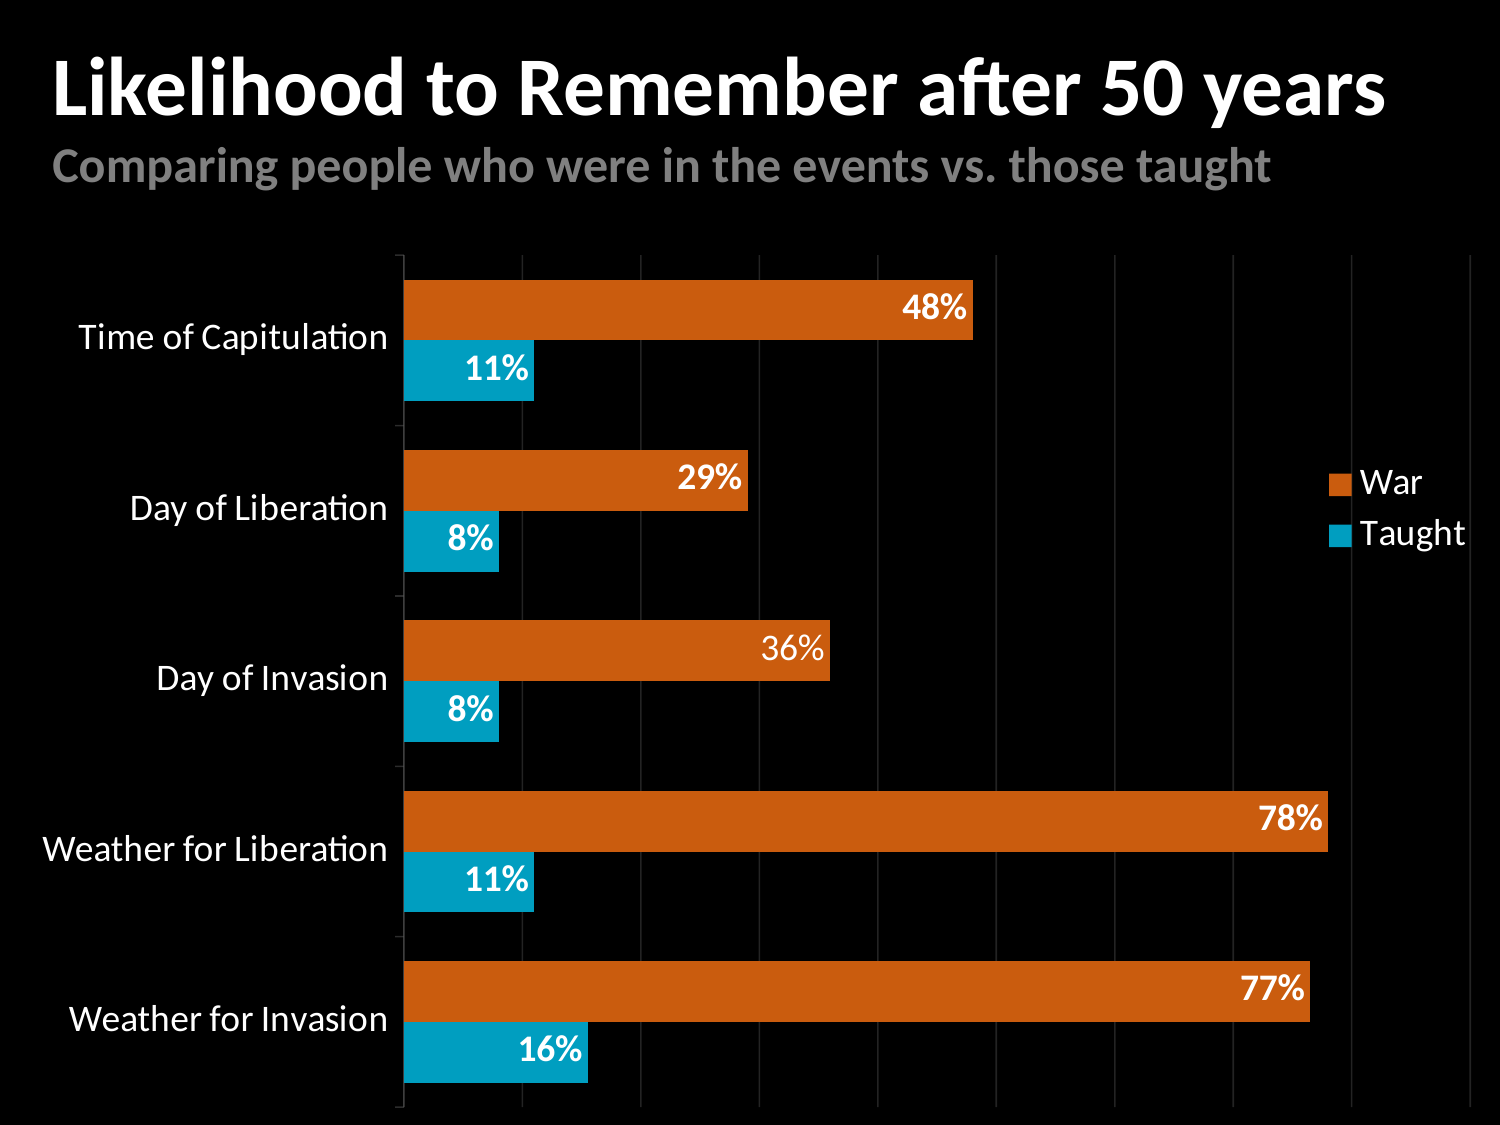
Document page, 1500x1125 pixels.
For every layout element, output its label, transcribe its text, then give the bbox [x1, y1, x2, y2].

chart [12, 237, 1500, 1125]
text_box Comparing people who were in the events vs. those taught [37, 124, 1450, 200]
text_box Likelihood to Remember after 50 years [37, 24, 1450, 124]
